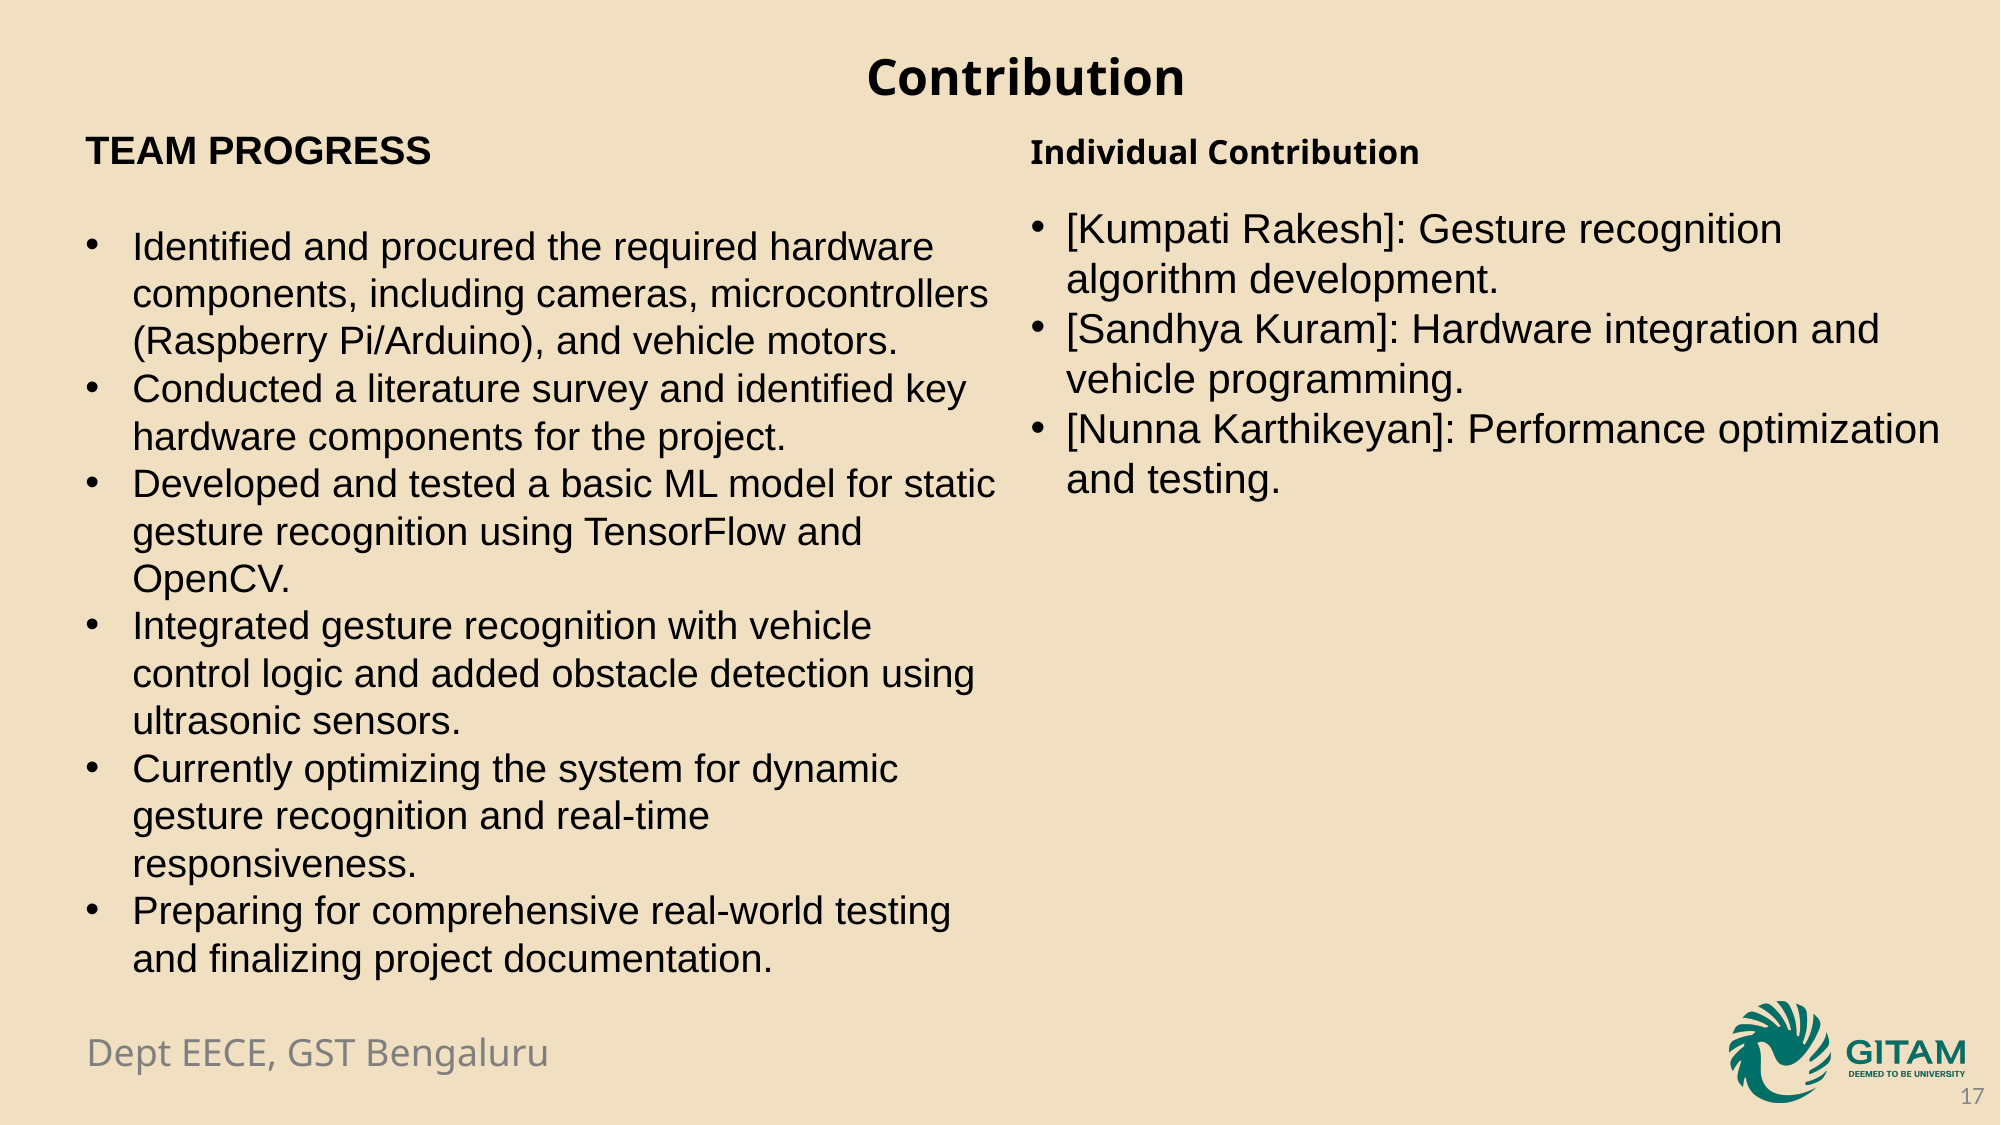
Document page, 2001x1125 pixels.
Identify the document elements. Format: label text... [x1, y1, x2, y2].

text_box Individual Contribution [Kumpati Rakesh]: Gesture recognition algorithm development. [Sandhya Kuram]: Hardware integration and vehicle programming. [Nunna Karthikeyan]: Performance optimization and testing. [1015, 124, 1961, 1066]
text_box TEAM PROGRESS Identified and procured the required hardware components, including cameras, microcontrollers (Raspberry Pi/Arduino), and vehicle motors. Conducted a literature survey and identified key hardware components for the project. Developed and tested a basic ML model for static gesture recognition using TensorFlow and OpenCV. Integrated gesture recognition with vehicle control logic and added obstacle detection using ultrasonic sensors. Currently optimizing the system for dynamic gesture recognition and real-time responsiveness. Preparing for comprehensive real-world testing and finalizing project documentation. [70, 117, 1016, 1059]
picture [1961, 1001, 1965, 1065]
slide_number 17 [1550, 1065, 2000, 1125]
text_box Contribution [163, 38, 1889, 119]
